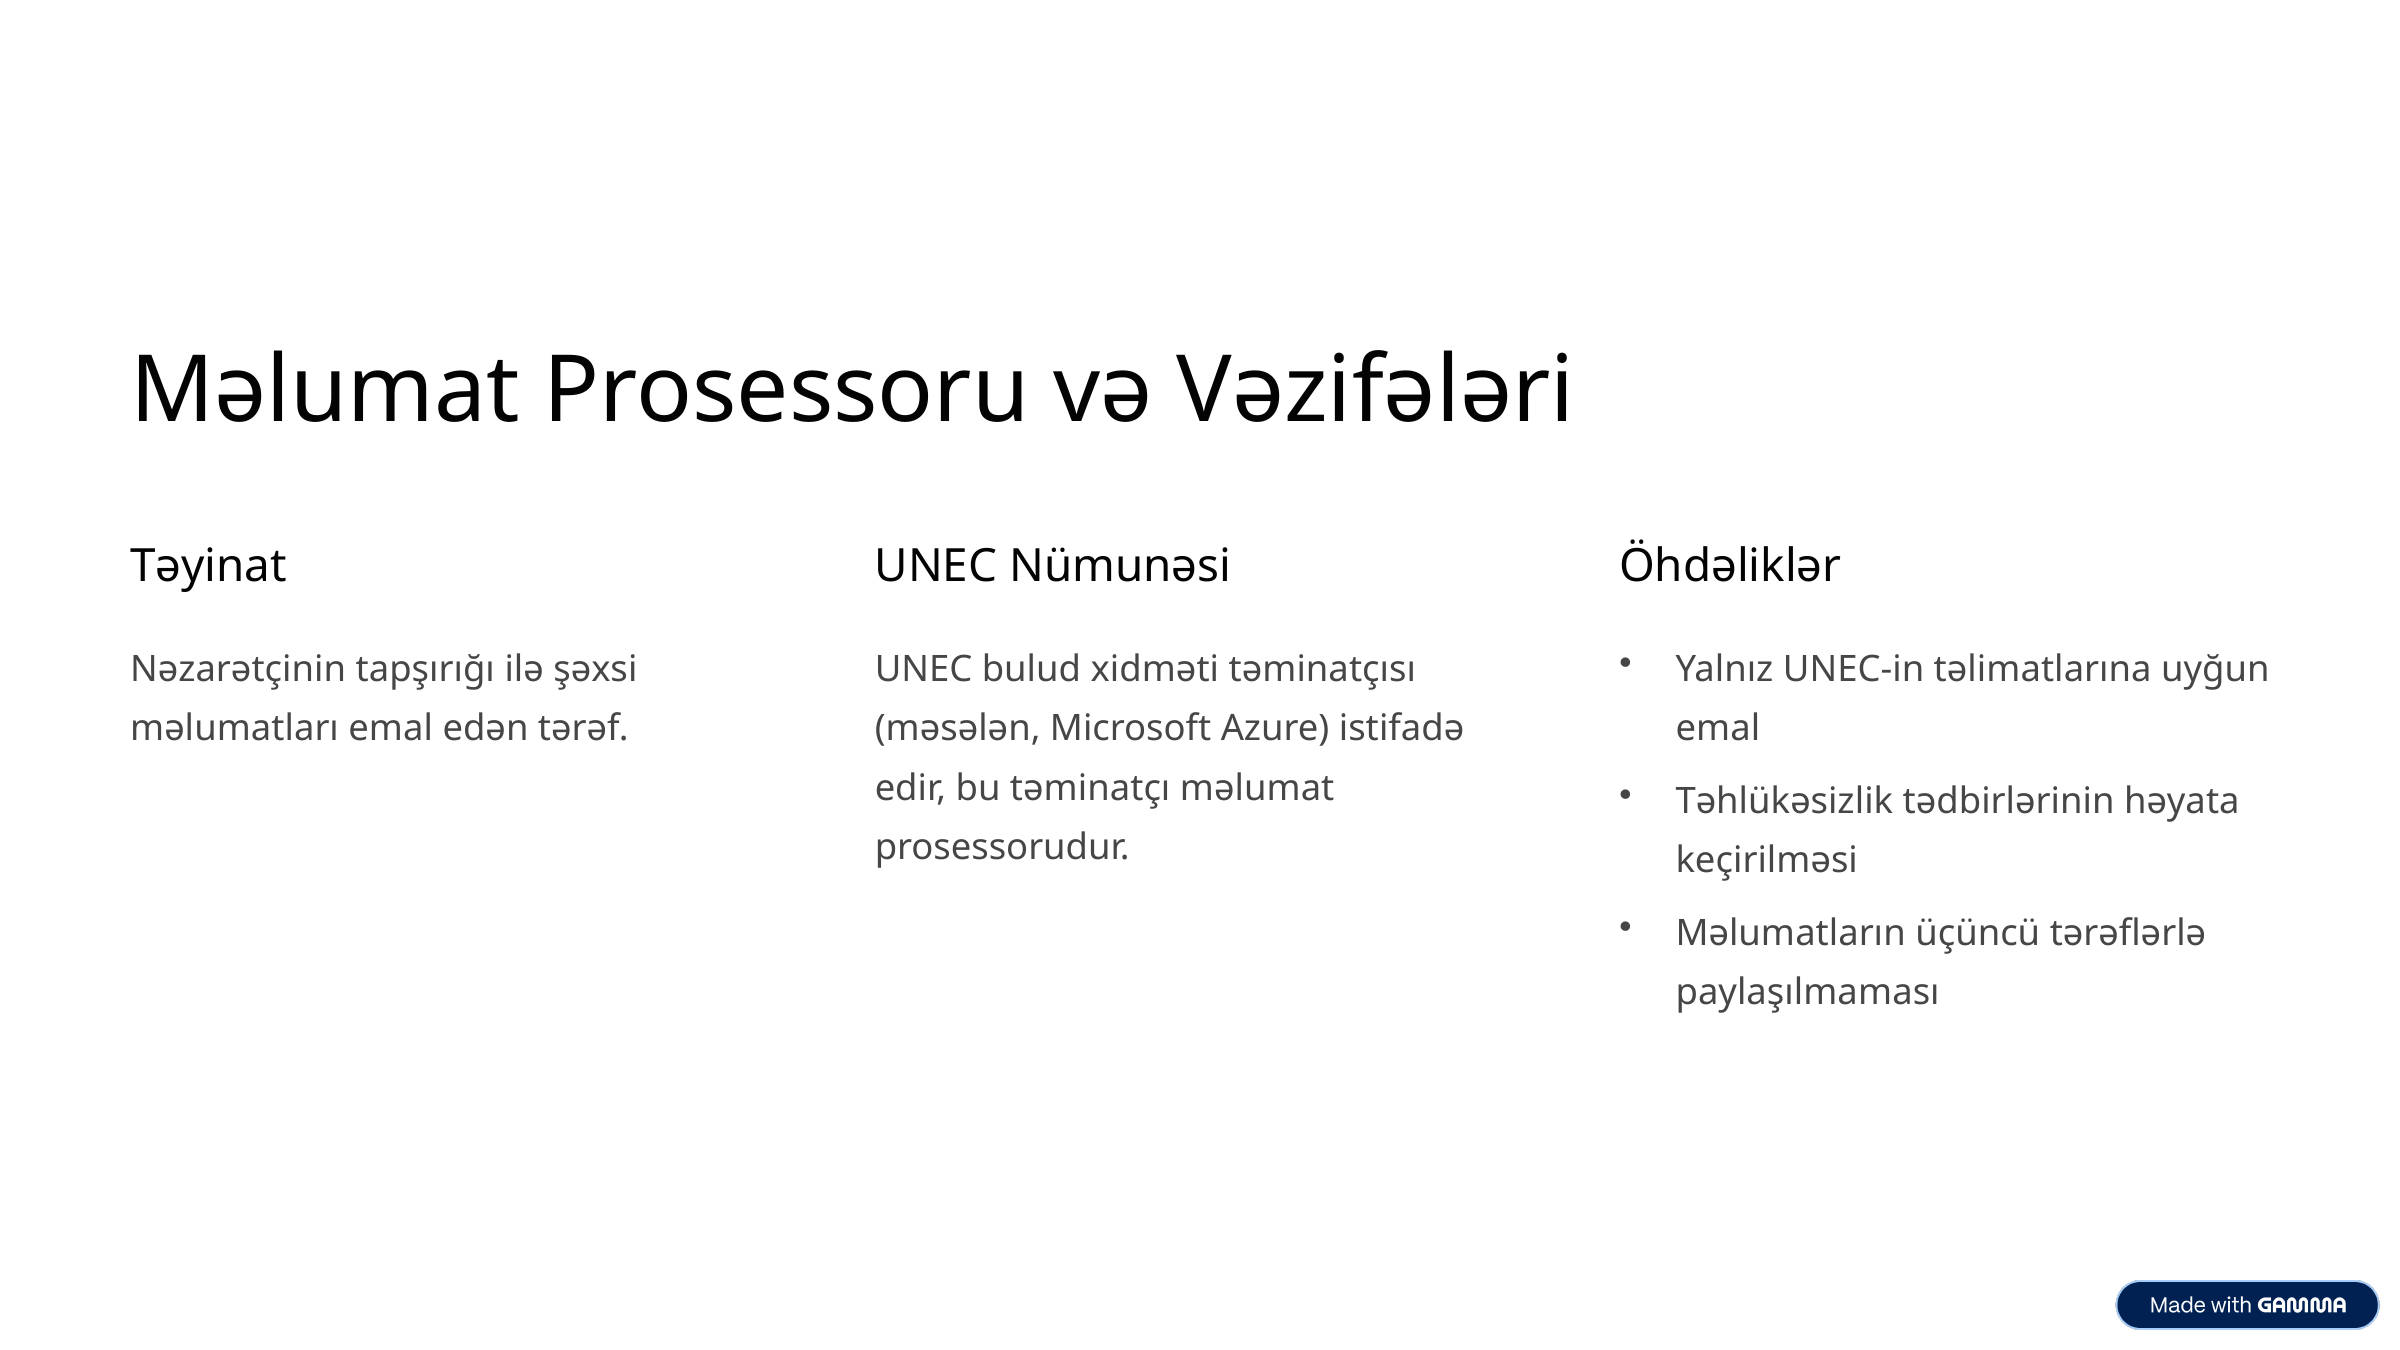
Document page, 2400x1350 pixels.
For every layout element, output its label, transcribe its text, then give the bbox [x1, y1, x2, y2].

text_box Məlumatların üçüncü tərəflərlə paylaşılmaması [1619, 893, 2272, 1013]
text_box UNEC bulud xidməti təminatçısı (məsələn, Microsoft Azure) istifadə edir, bu təminatçı məlumat prosessorudur. [874, 629, 1528, 868]
text_box Təyinat [130, 533, 596, 592]
text_box Öhdəliklər [1619, 533, 2085, 592]
text_box UNEC Nümunəsi [874, 533, 1340, 592]
picture [2106, 1271, 2389, 1339]
text_box Təhlükəsizlik tədbirlərinin həyata keçirilməsi [1619, 761, 2272, 881]
text_box Məlumat Prosessoru və Vəzifələri [130, 324, 1606, 441]
text_box Nəzarətçinin tapşırığı ilə şəxsi məlumatları emal edən tərəf. [130, 629, 783, 749]
text_box Yalnız UNEC-in təlimatlarına uyğun emal [1619, 629, 2272, 749]
